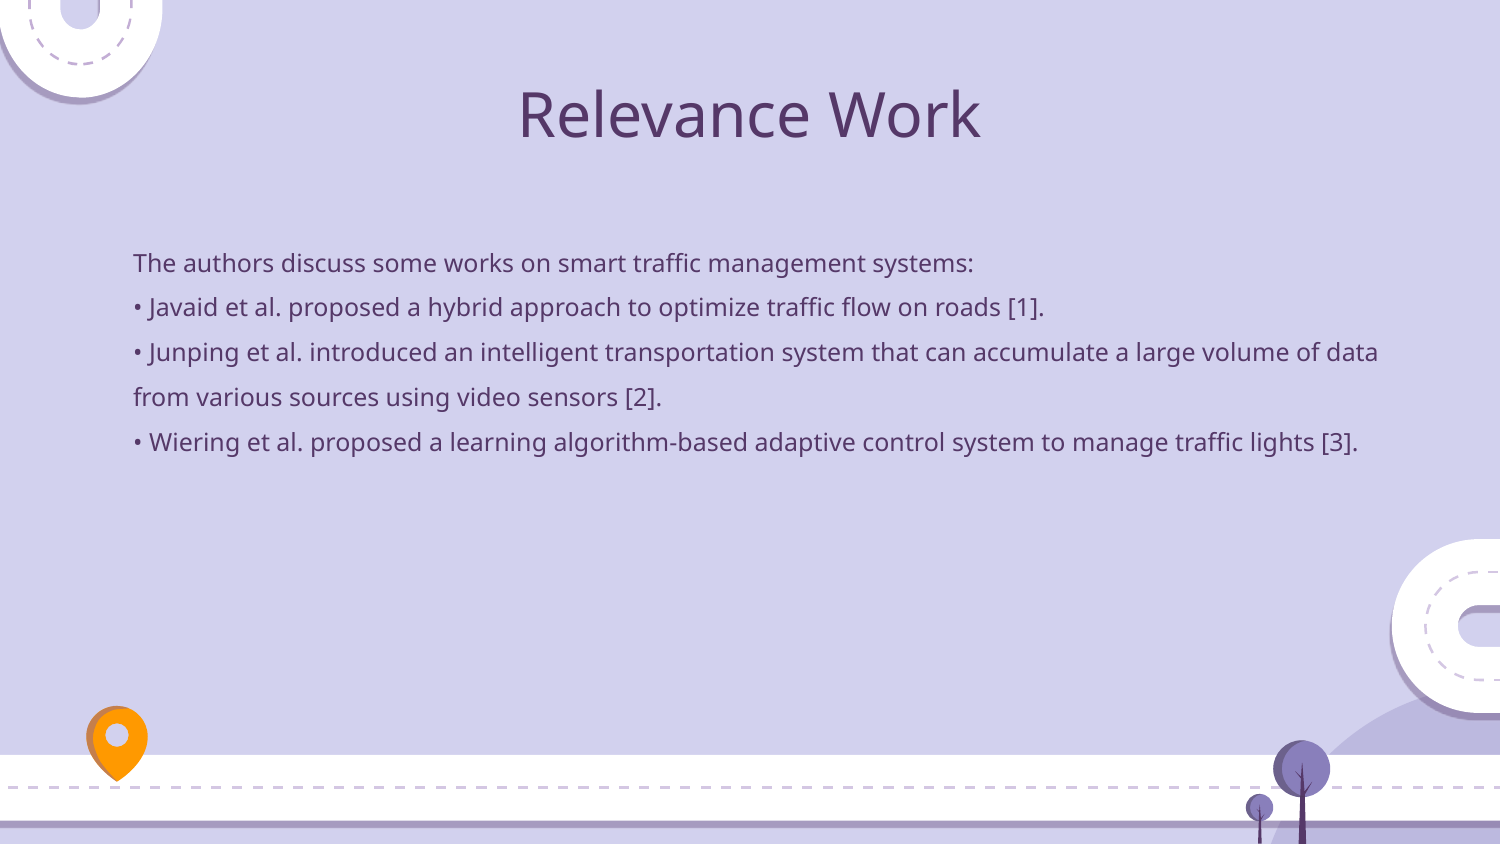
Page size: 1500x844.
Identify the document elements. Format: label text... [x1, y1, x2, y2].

subtitle The authors discuss some works on smart traffic management systems: • Javaid et al. proposed a hybrid approach to optimize traffic flow on roads [1]. • Junping et al. introduced an intelligent transportation system that can accumulate a large volume of data from various sources using video sensors [2]. • Wiering et al. proposed a learning algorithm-based adaptive control system to manage traffic lights [3]. [118, 217, 1459, 604]
title Relevance Work [118, 60, 1382, 155]
